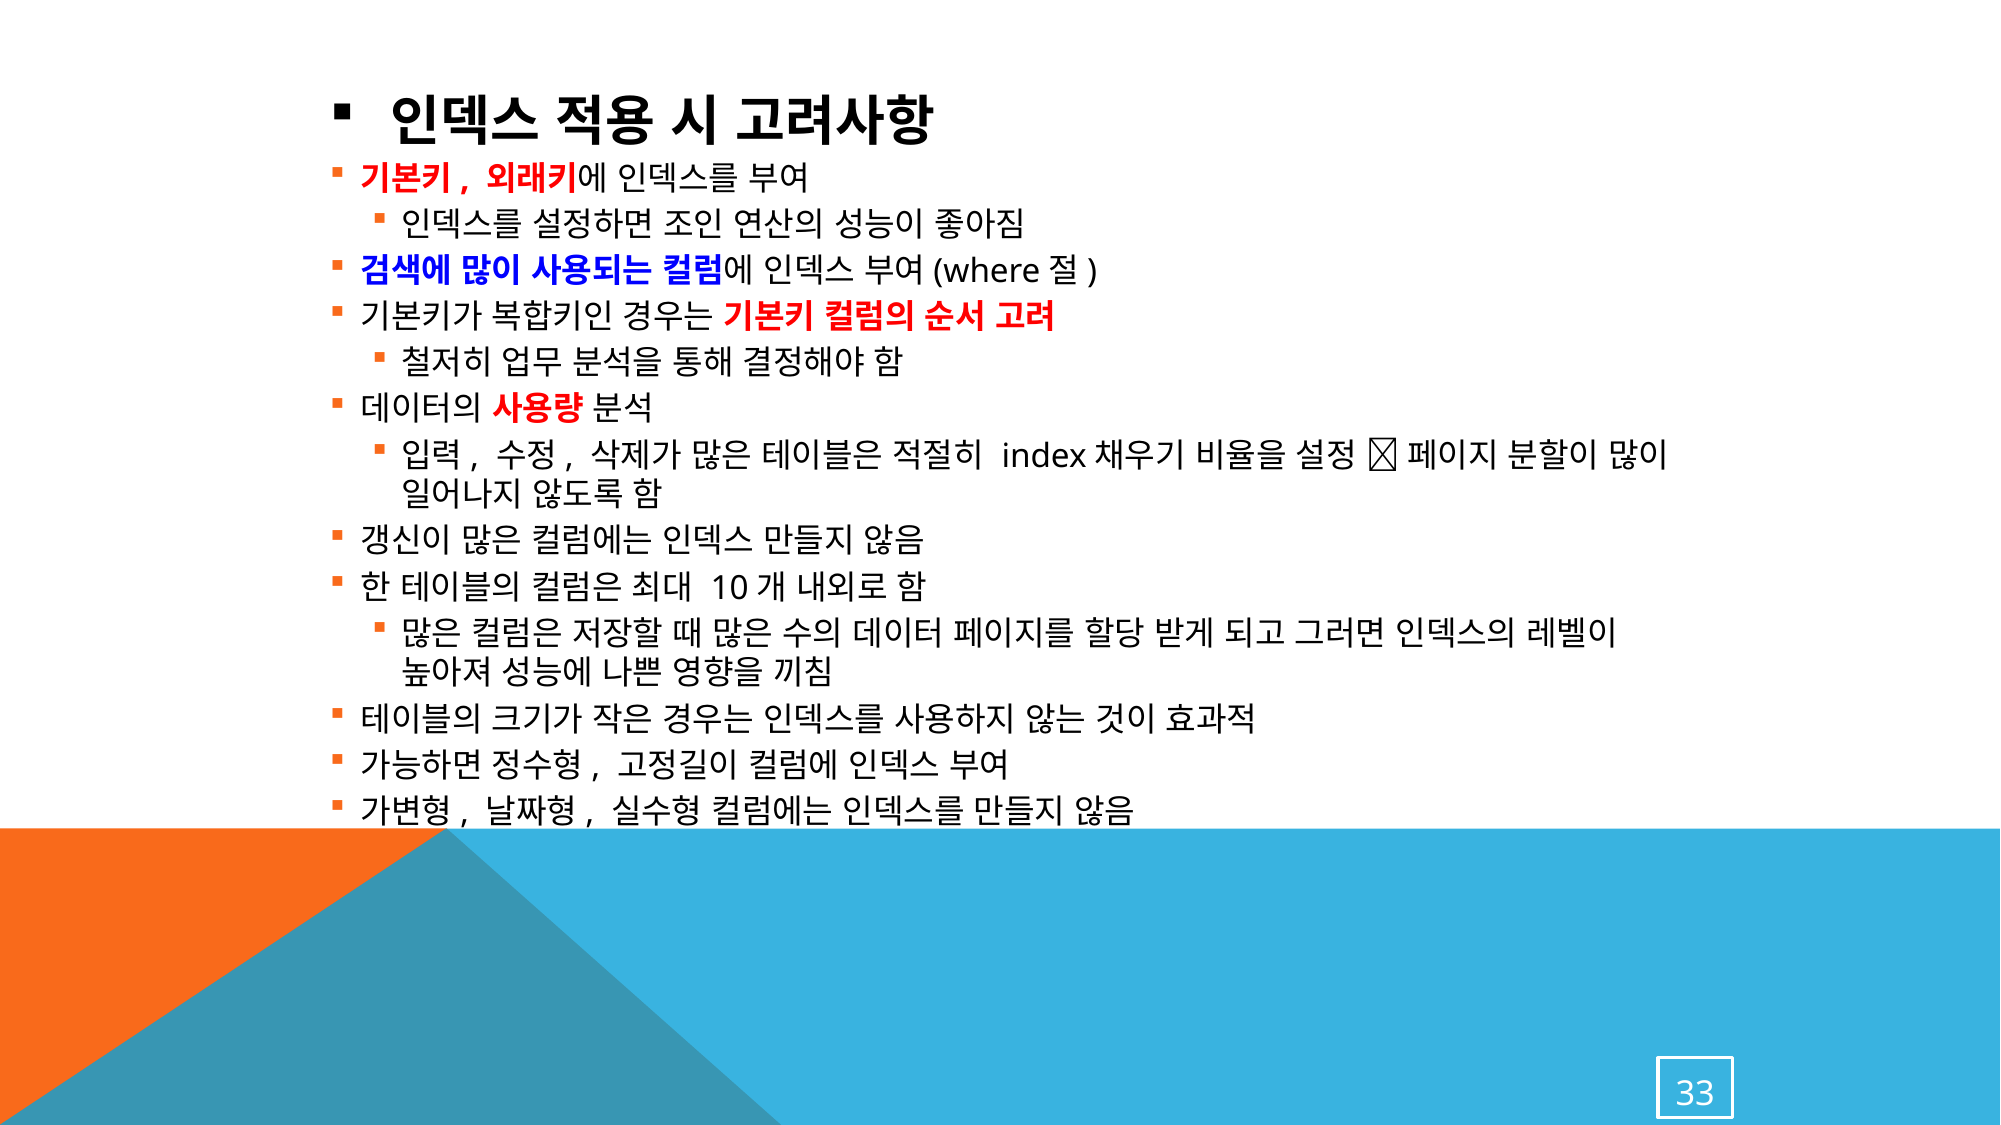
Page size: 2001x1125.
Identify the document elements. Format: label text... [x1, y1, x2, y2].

list 인덱스 적용 시 고려사항 기본키, 외래키에 인덱스를 부여 인덱스를 설정하면 조인 연산의 성능이 좋아짐 검색에 많이 사용되는 컬럼에 인덱스 부여(where절) 기본키가 복합키인 경우는 기본키 컬럼의 순서 고려 철저히 업무 분석을 통해 결정해야 함 데이터의 사용량 분석 입력, 수정, 삭제가 많은 테이블은 적절히 index채우기 비율을 설정  페이지 분할이 많이 일어나지 않도록 함 갱신이 많은 컬럼에는 인덱스 만들지 않음 한 테이블의 컬럼은 최대 10개 내외로 함 많은 컬럼은 저장할 때 많은 수의 데이터 페이지를 할당 받게 되고 그러면 인덱스의 레벨이 높아져 성능에 나쁜 영향을 끼침 테이블의 크기가 작은 경우는 인덱스를 사용하지 않는 것이 효과적 가능하면 정수형, 고정길이 컬럼에 인덱스 부여 가변형, 날짜형, 실수형 컬럼에는 인덱스를 만들지 않음 [314, 78, 1697, 1059]
slide_number 33 [1656, 1056, 1734, 1119]
